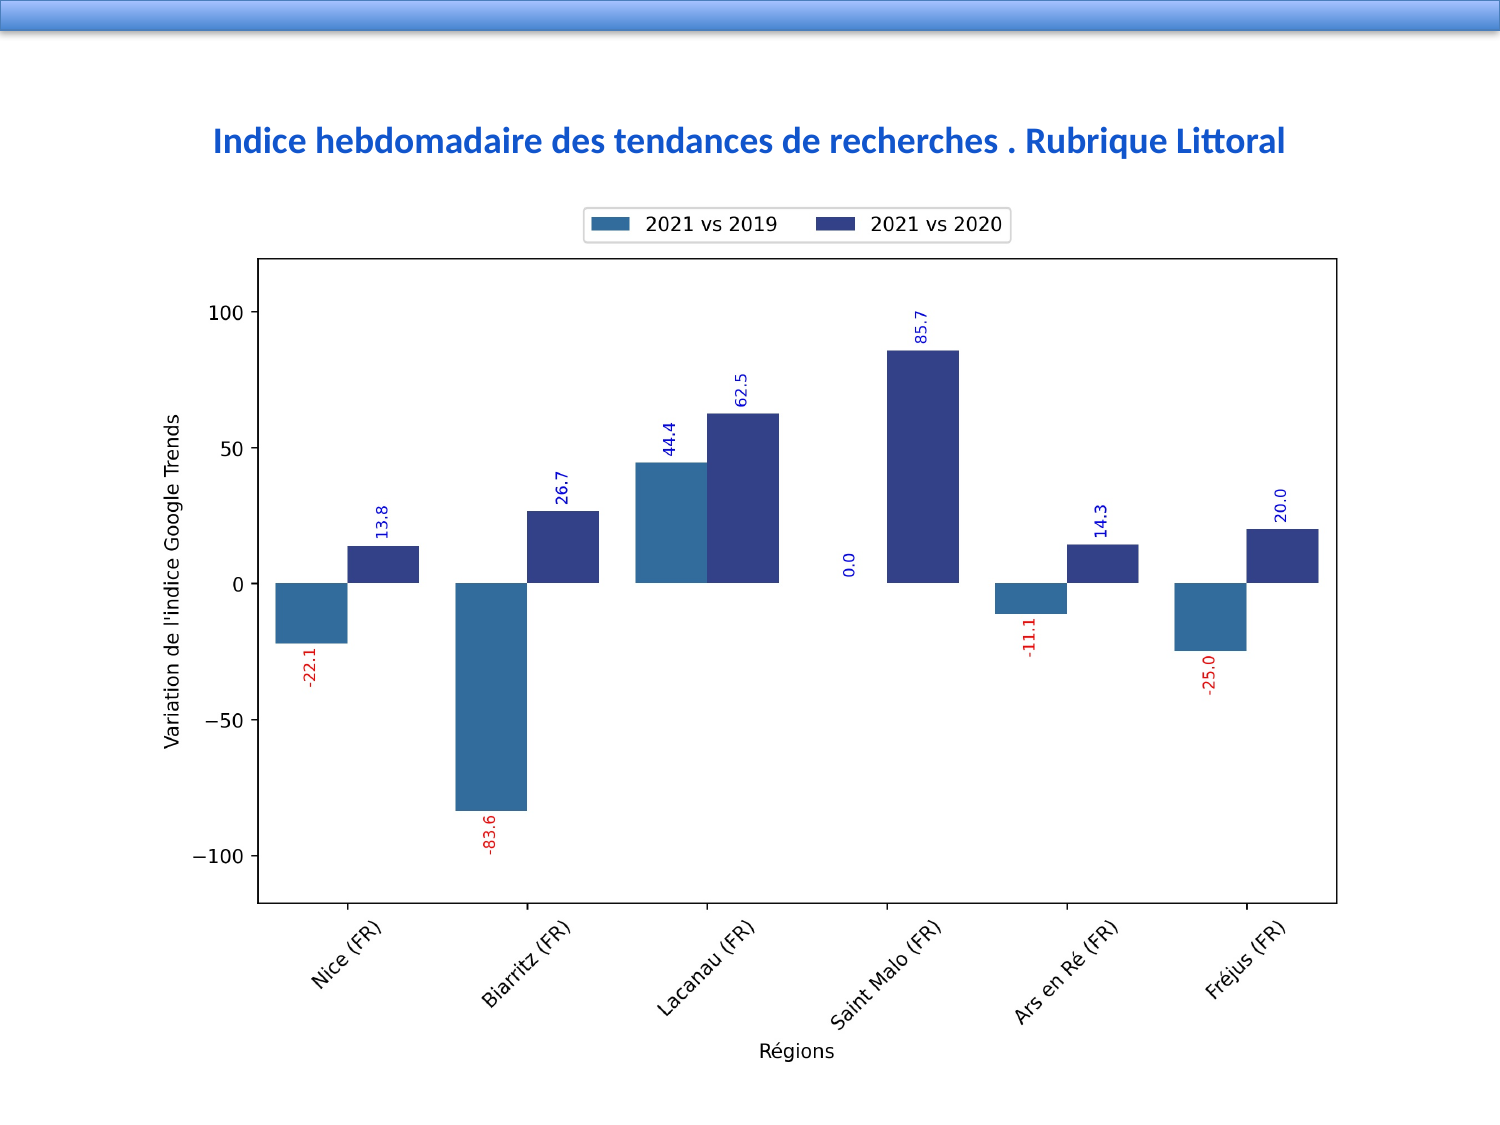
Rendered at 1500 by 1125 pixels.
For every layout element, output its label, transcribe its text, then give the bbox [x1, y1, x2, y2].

picture [149, 194, 1351, 1075]
title Indice hebdomadaire des tendances de recherches . Rubrique Littoral [75, 45, 1425, 233]
text_box [0, 0, 1500, 31]
